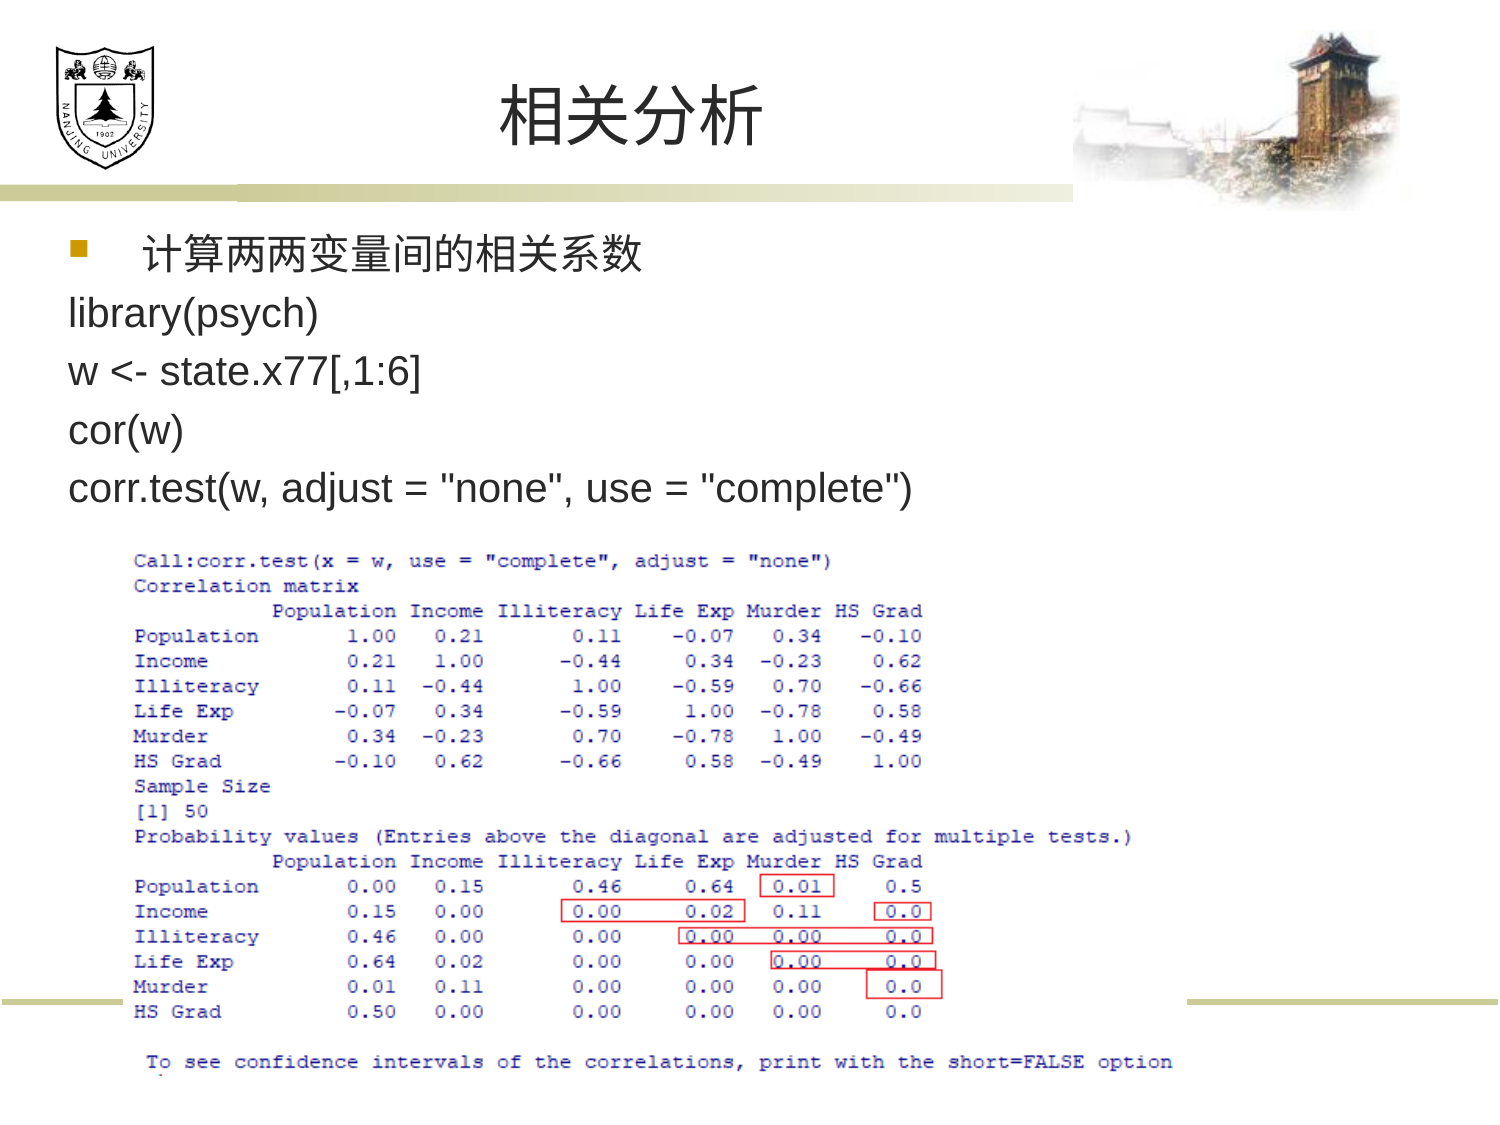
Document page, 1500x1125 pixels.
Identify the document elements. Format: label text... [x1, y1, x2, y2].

list 计算两两变量间的相关系数 library(psych) w <- state.x77[,1:6] cor(w) corr.test(w, adjust = "none", use = "complete") [53, 220, 1436, 988]
picture [50, 42, 160, 173]
title 相关分析 [171, 66, 1093, 161]
picture [1073, 30, 1400, 211]
picture [2, 550, 1498, 1076]
